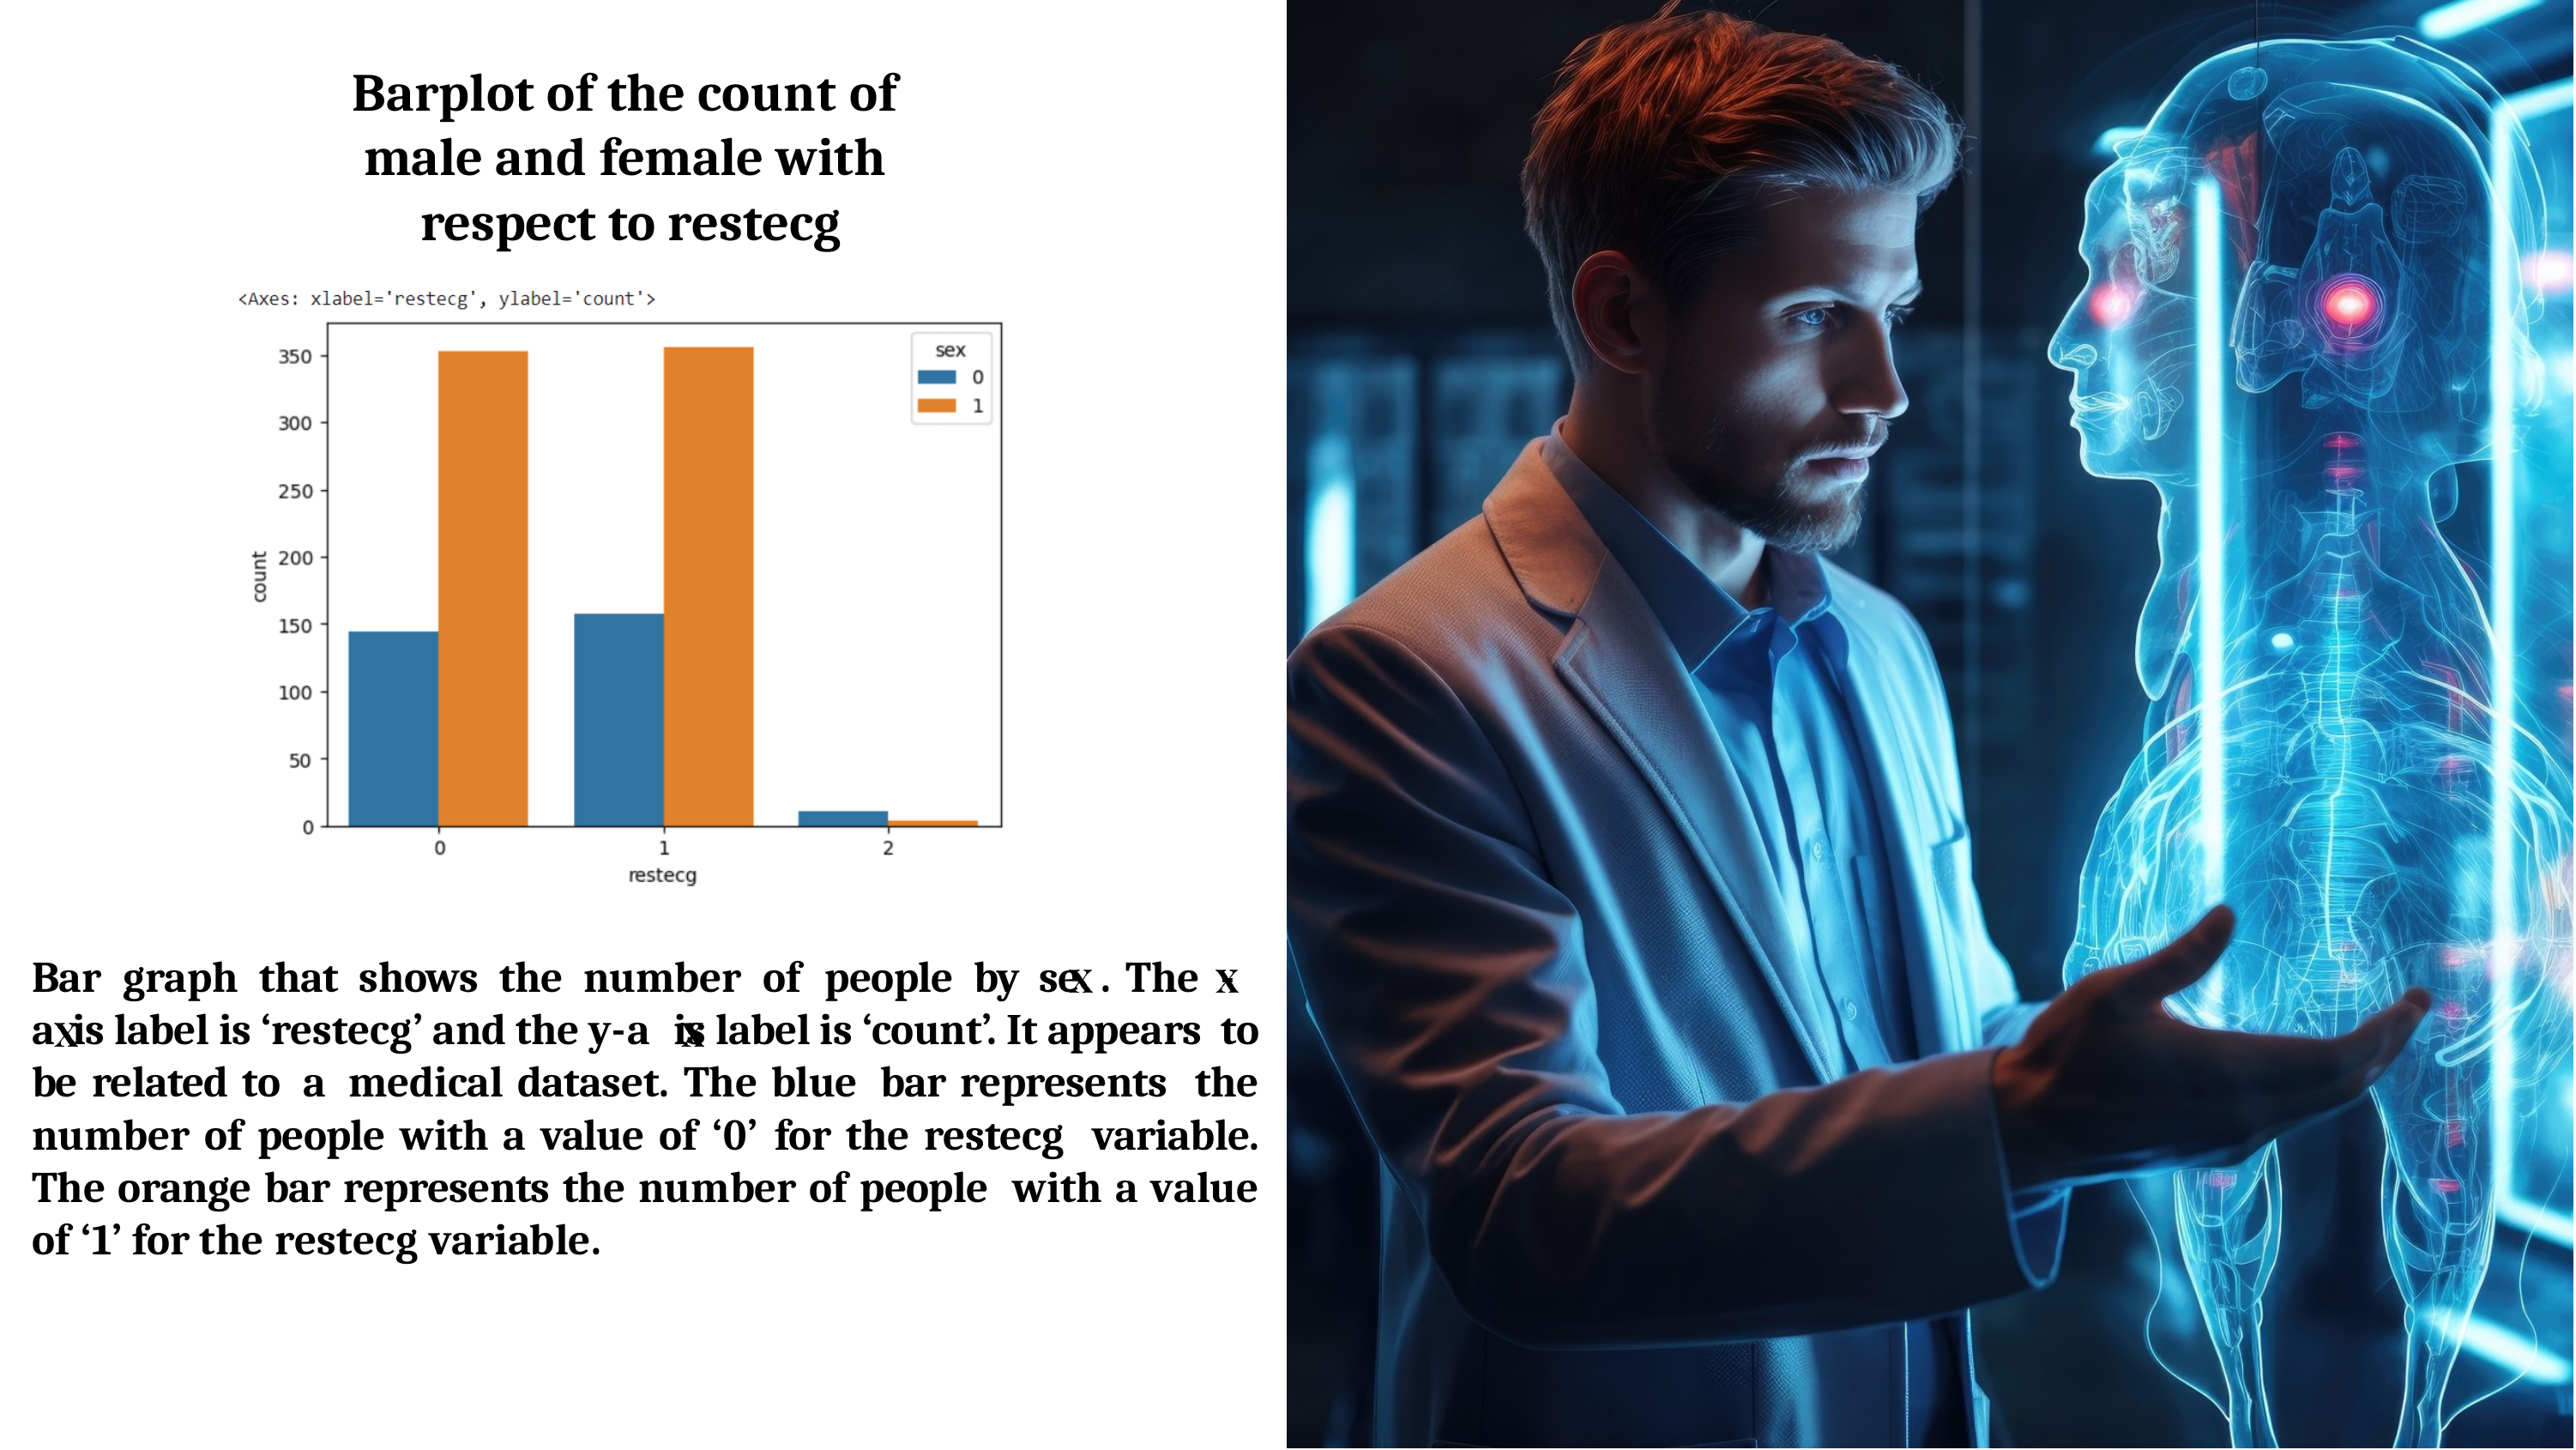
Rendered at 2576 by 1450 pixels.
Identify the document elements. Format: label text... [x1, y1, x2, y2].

picture [1069, 969, 1093, 994]
picture [1286, 0, 2574, 1448]
picture [238, 290, 1004, 886]
title Barplot of the count of male and female with respect to restecg [348, 55, 913, 289]
picture [680, 1023, 704, 1047]
picture [54, 1023, 78, 1047]
text_box Bar graph that shows the number of people by se . The - a is label is ‘restecg’ and the y-a is label is ‘count’. It appears to be related to a medical dataset. The blue bar represents the number of people with a value of ‘0’ for the restecg variable. The orange bar represents the number of people with a value of ‘1’ for the restecg variable. [30, 946, 1260, 1264]
picture [1215, 969, 1239, 994]
